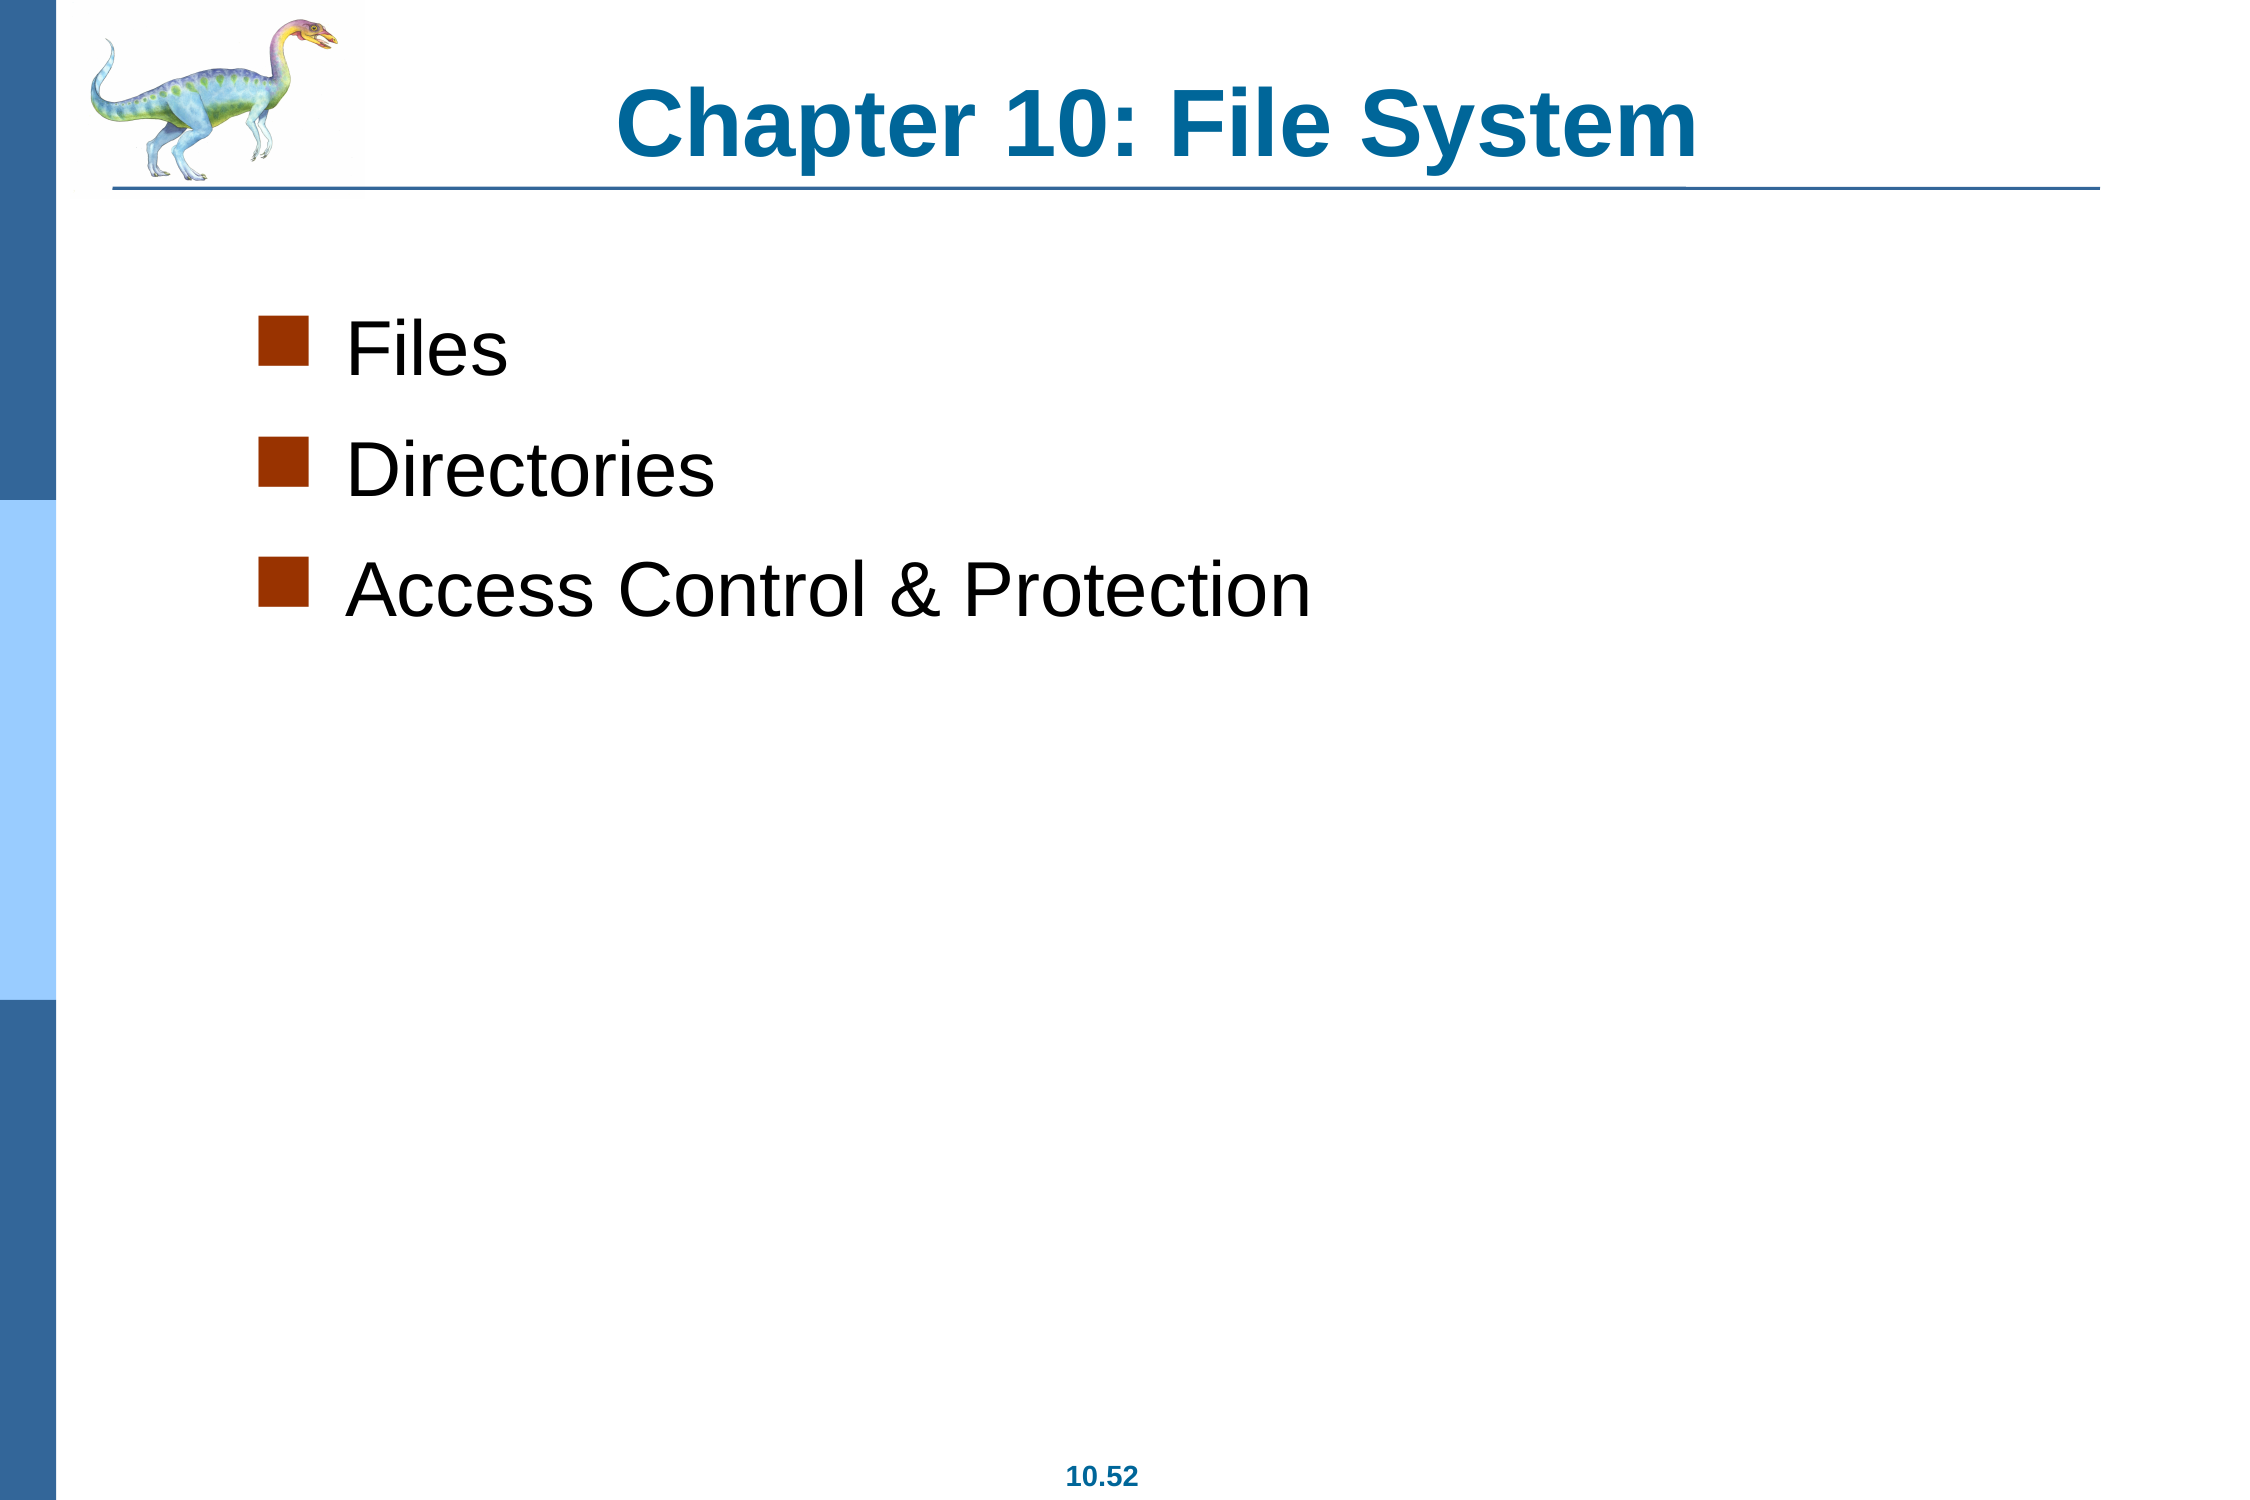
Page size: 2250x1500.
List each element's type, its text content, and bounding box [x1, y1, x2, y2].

picture [70, 0, 365, 199]
list Files Directories Access Control & Protection [243, 286, 1492, 1052]
title Chapter 10: File System [290, 60, 2025, 187]
